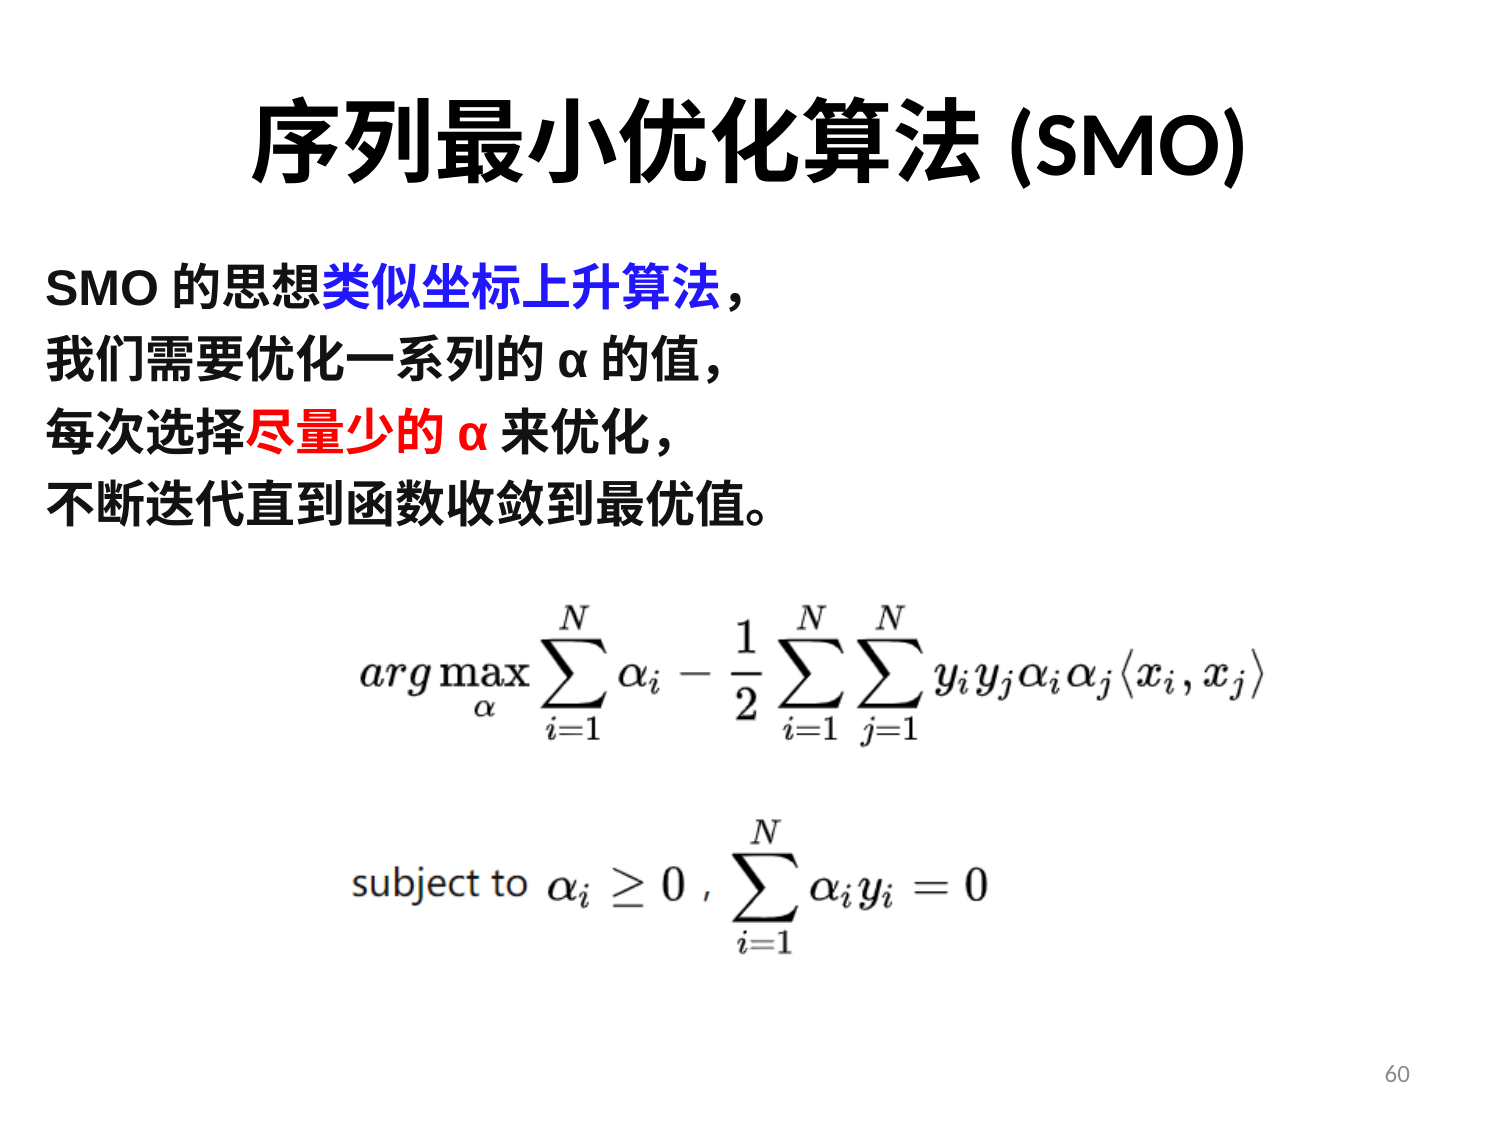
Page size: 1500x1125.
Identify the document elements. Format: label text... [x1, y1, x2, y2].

text_box SMO的思想类似坐标上升算法， 我们需要优化一系列的α的值， 每次选择尽量少的α来优化， 不断迭代直到函数收敛到最优值。 [30, 247, 822, 540]
picture [327, 573, 1291, 995]
slide_number 60 [1074, 1042, 1425, 1103]
title 序列最小优化算法(SMO) [75, 45, 1425, 233]
